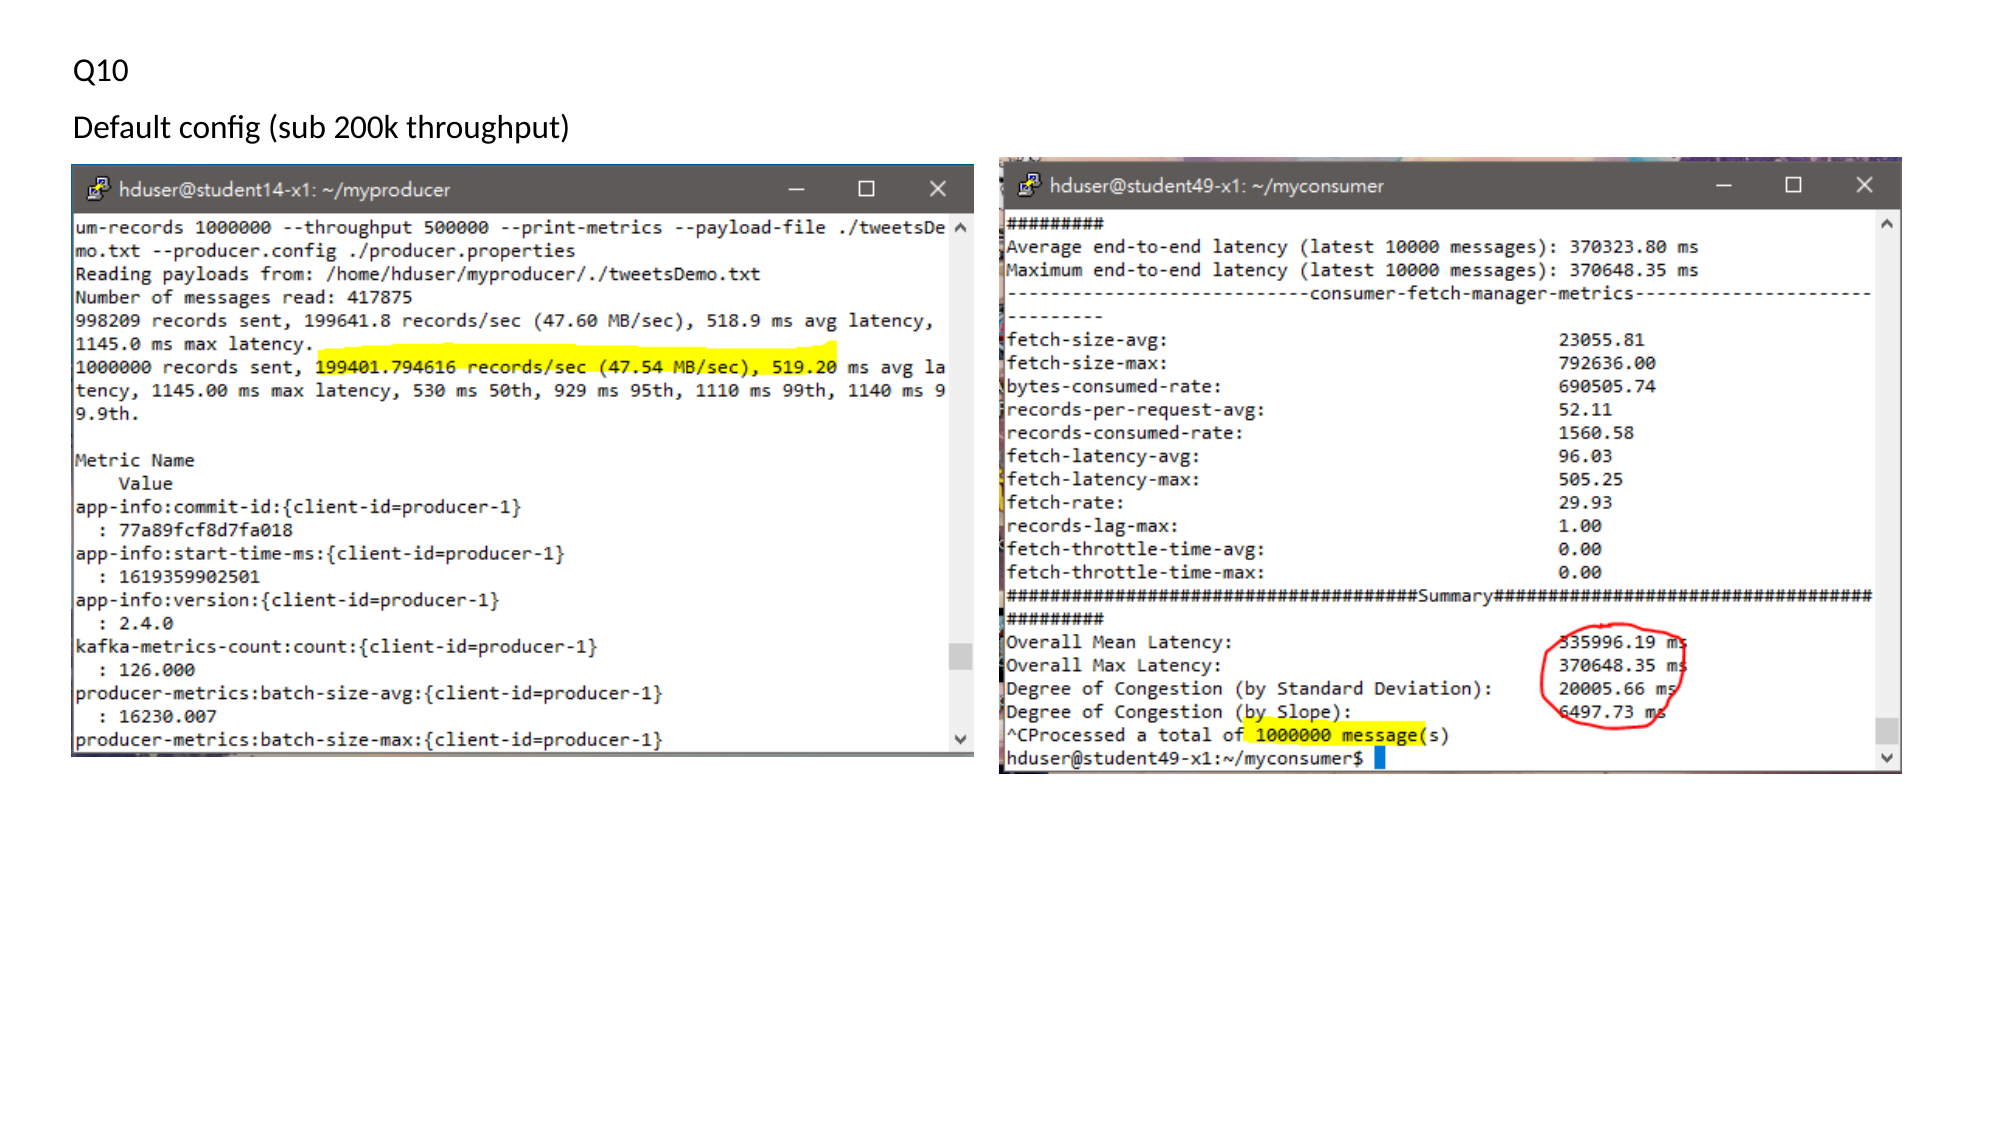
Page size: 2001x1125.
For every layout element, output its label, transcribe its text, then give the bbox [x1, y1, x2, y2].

picture [999, 157, 1902, 774]
picture [71, 164, 974, 757]
list Q10 Default config (sub 200k throughput) [57, 45, 1101, 845]
